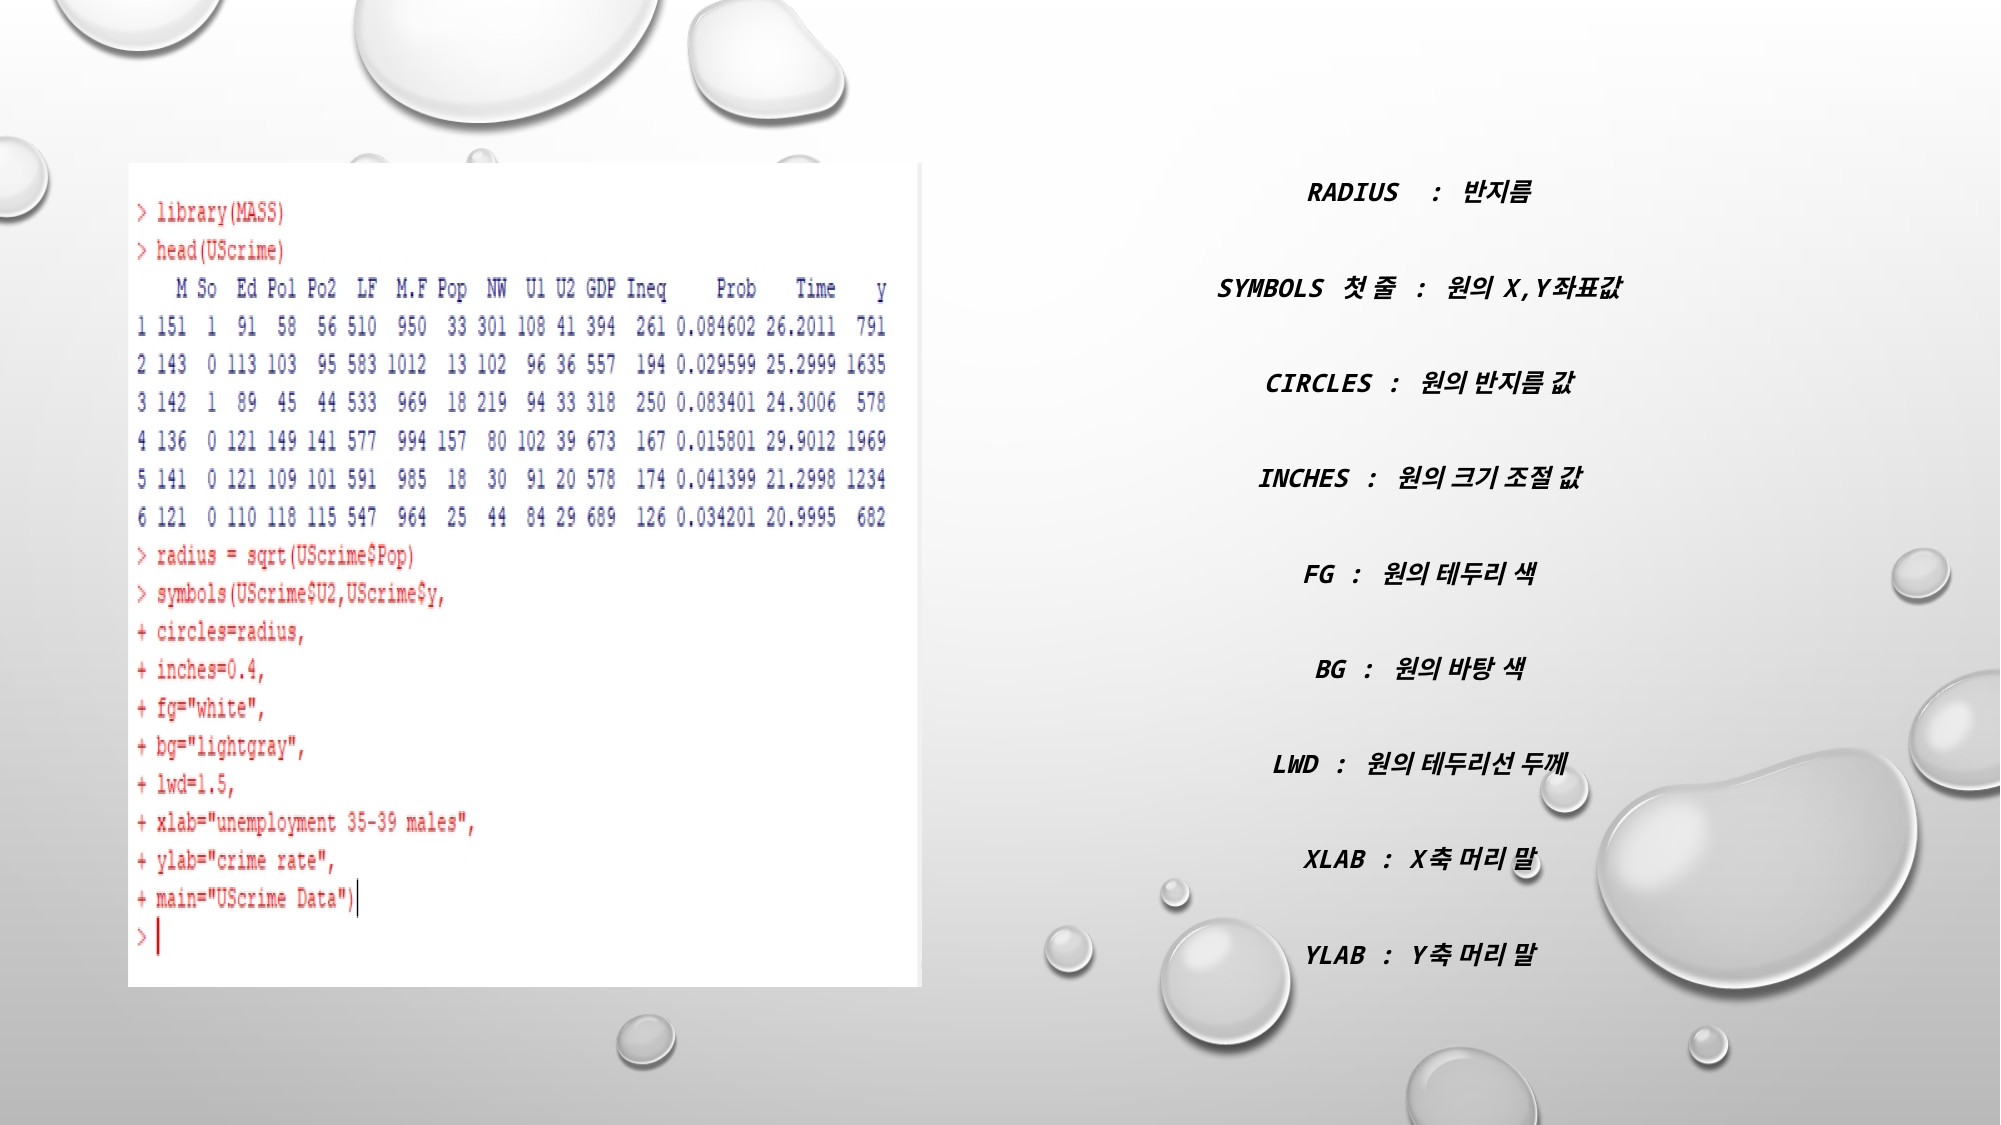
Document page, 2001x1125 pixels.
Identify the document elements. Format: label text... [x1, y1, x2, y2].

picture [0, 0, 2000, 1125]
subtitle Radius : 반지름 Symbols 첫 줄 : 원의 x,y좌표값 Circles : 원의 반지름 값 Inches : 원의 크기 조절 값 Fg : 원의 테두리 색 Bg : 원의 바탕 색 Lwd : 원의 테두리선 두께 xlab : x축 머리 말 Ylab : y축 머리 말 [965, 163, 1871, 987]
